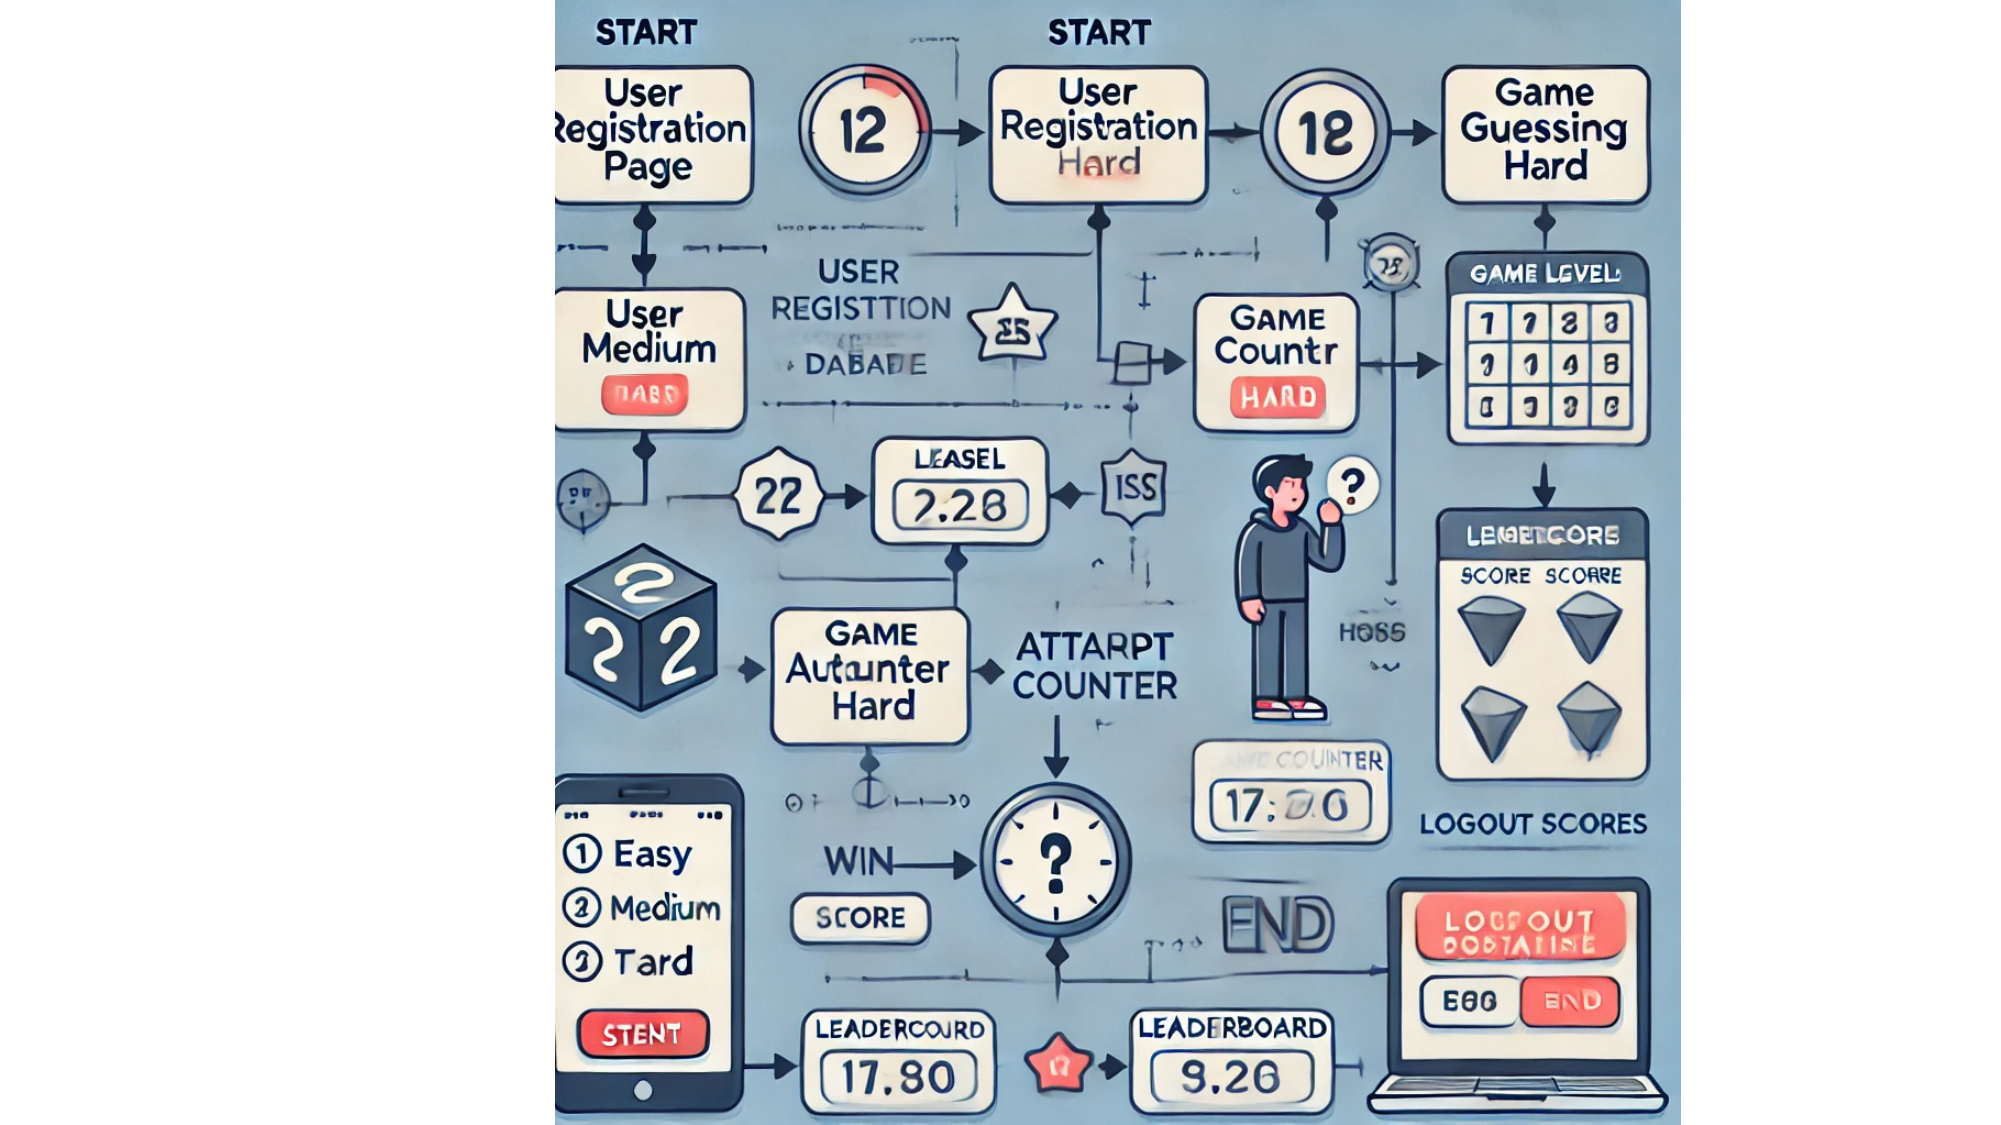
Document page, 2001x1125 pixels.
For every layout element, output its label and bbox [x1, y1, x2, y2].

picture [554, 0, 1681, 1125]
